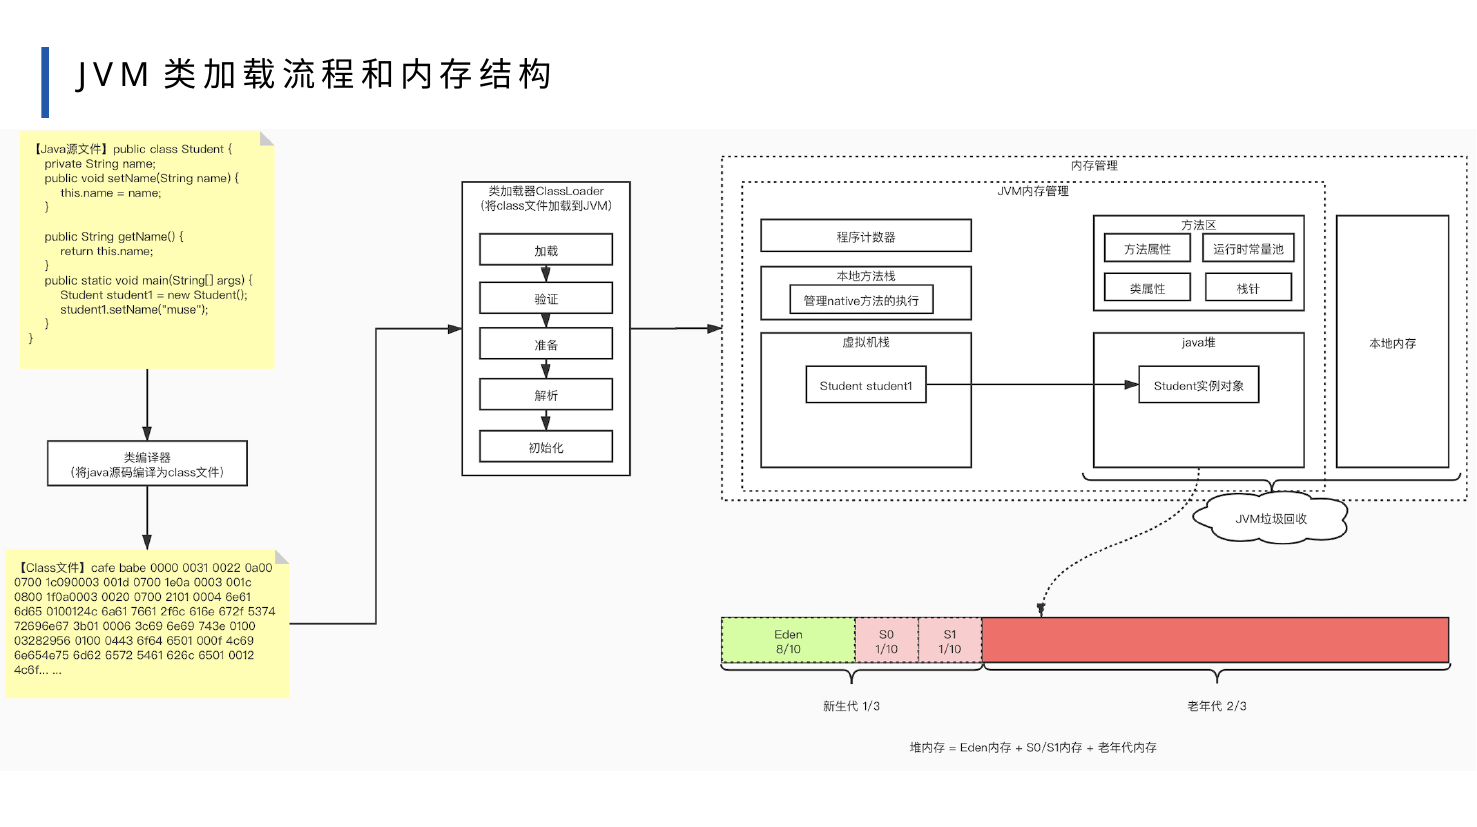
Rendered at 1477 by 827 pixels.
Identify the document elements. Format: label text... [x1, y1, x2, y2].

text_box JVM类加载流程和内存结构 [66, 47, 564, 99]
picture [0, 129, 1477, 771]
text_box [39, 45, 51, 120]
